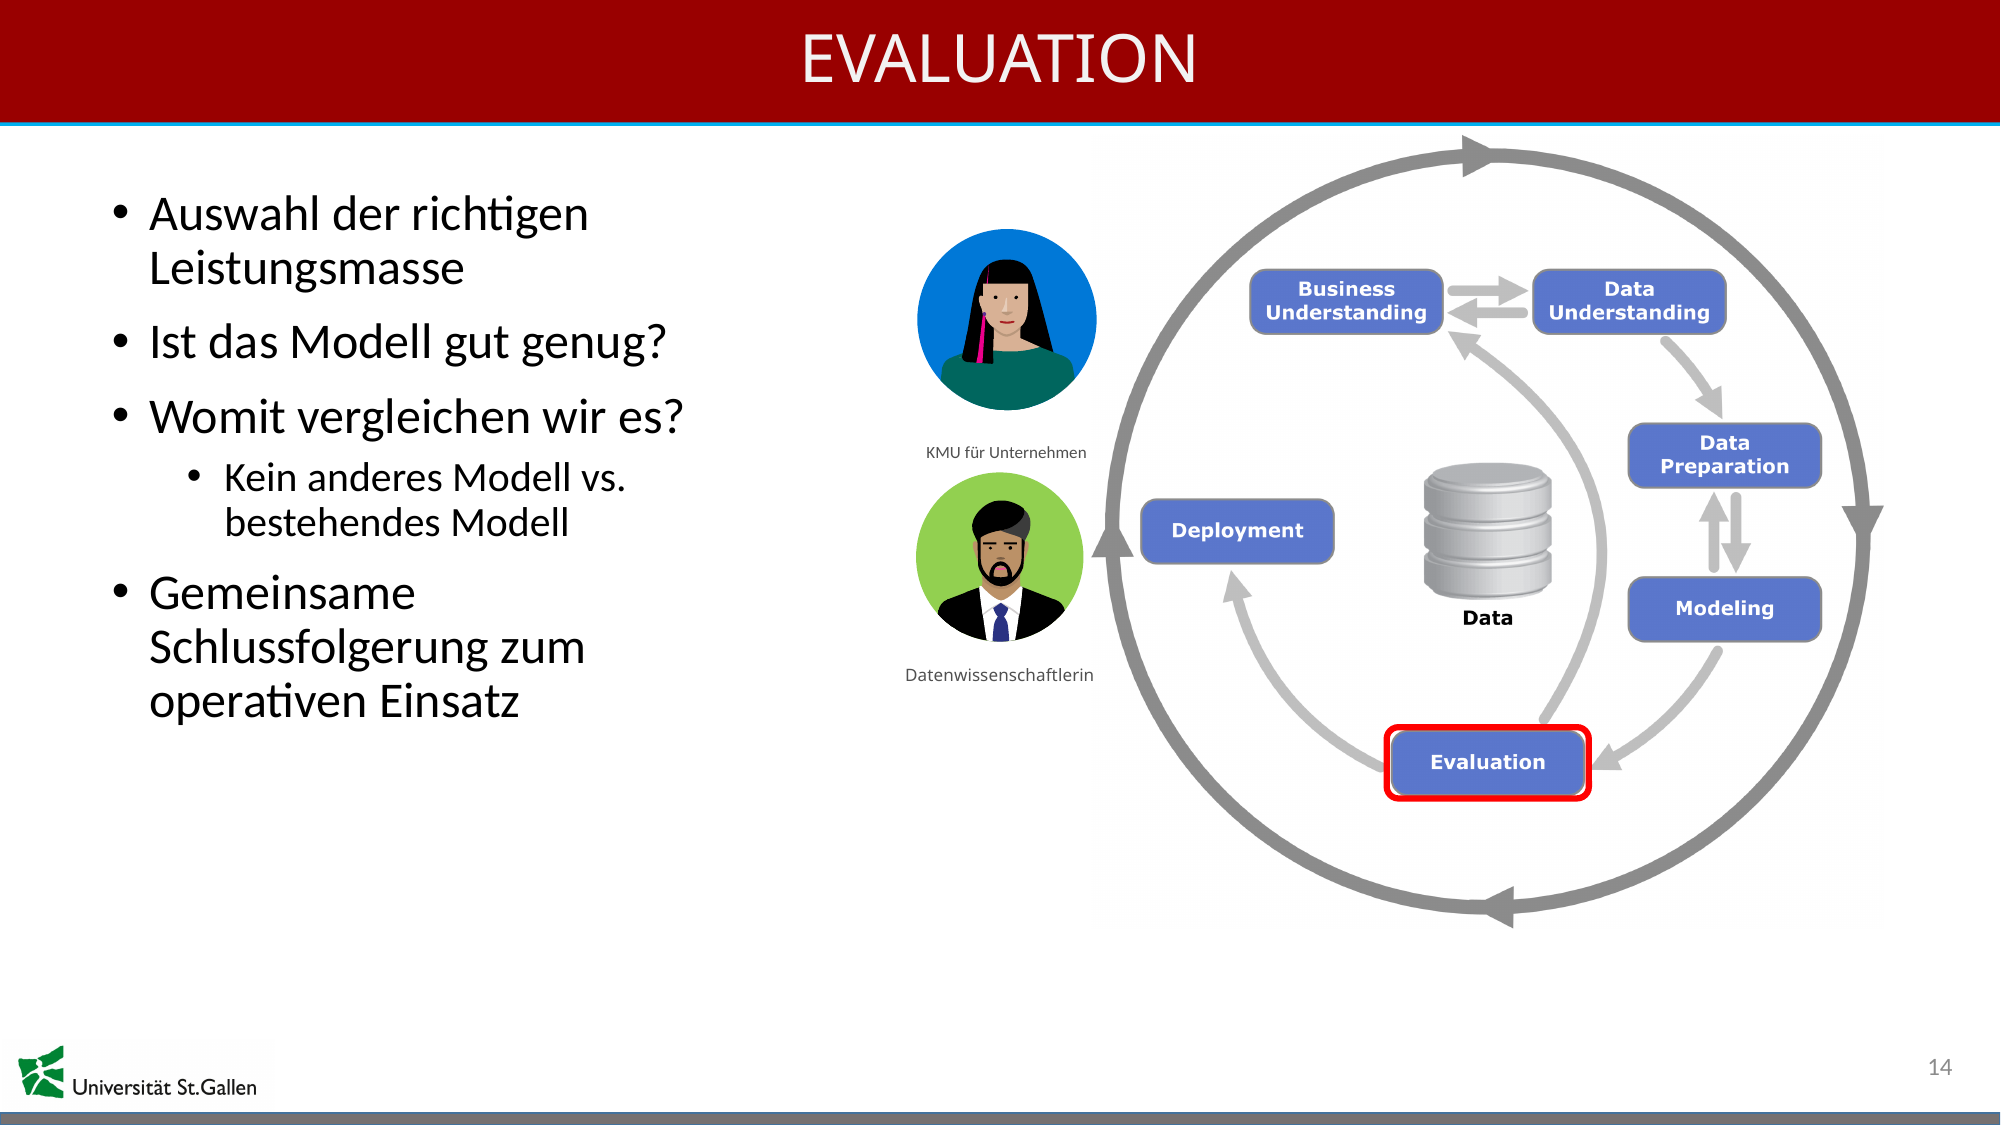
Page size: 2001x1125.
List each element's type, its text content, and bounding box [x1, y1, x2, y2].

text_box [912, 472, 1087, 698]
picture [2, 1039, 275, 1112]
picture [1091, 134, 1884, 929]
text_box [916, 228, 1097, 478]
text_box Auswahl der richtigen Leistungsmasse Ist das Modell gut genug? Womit vergleichen wir es? Kein anderes Modell vs. bestehendes Modell Gemeinsame Schlussfolgerung zum operativen Einsatz [96, 179, 758, 997]
slide_number 14 [1517, 1035, 1968, 1096]
title Evaluation [0, 0, 2000, 123]
